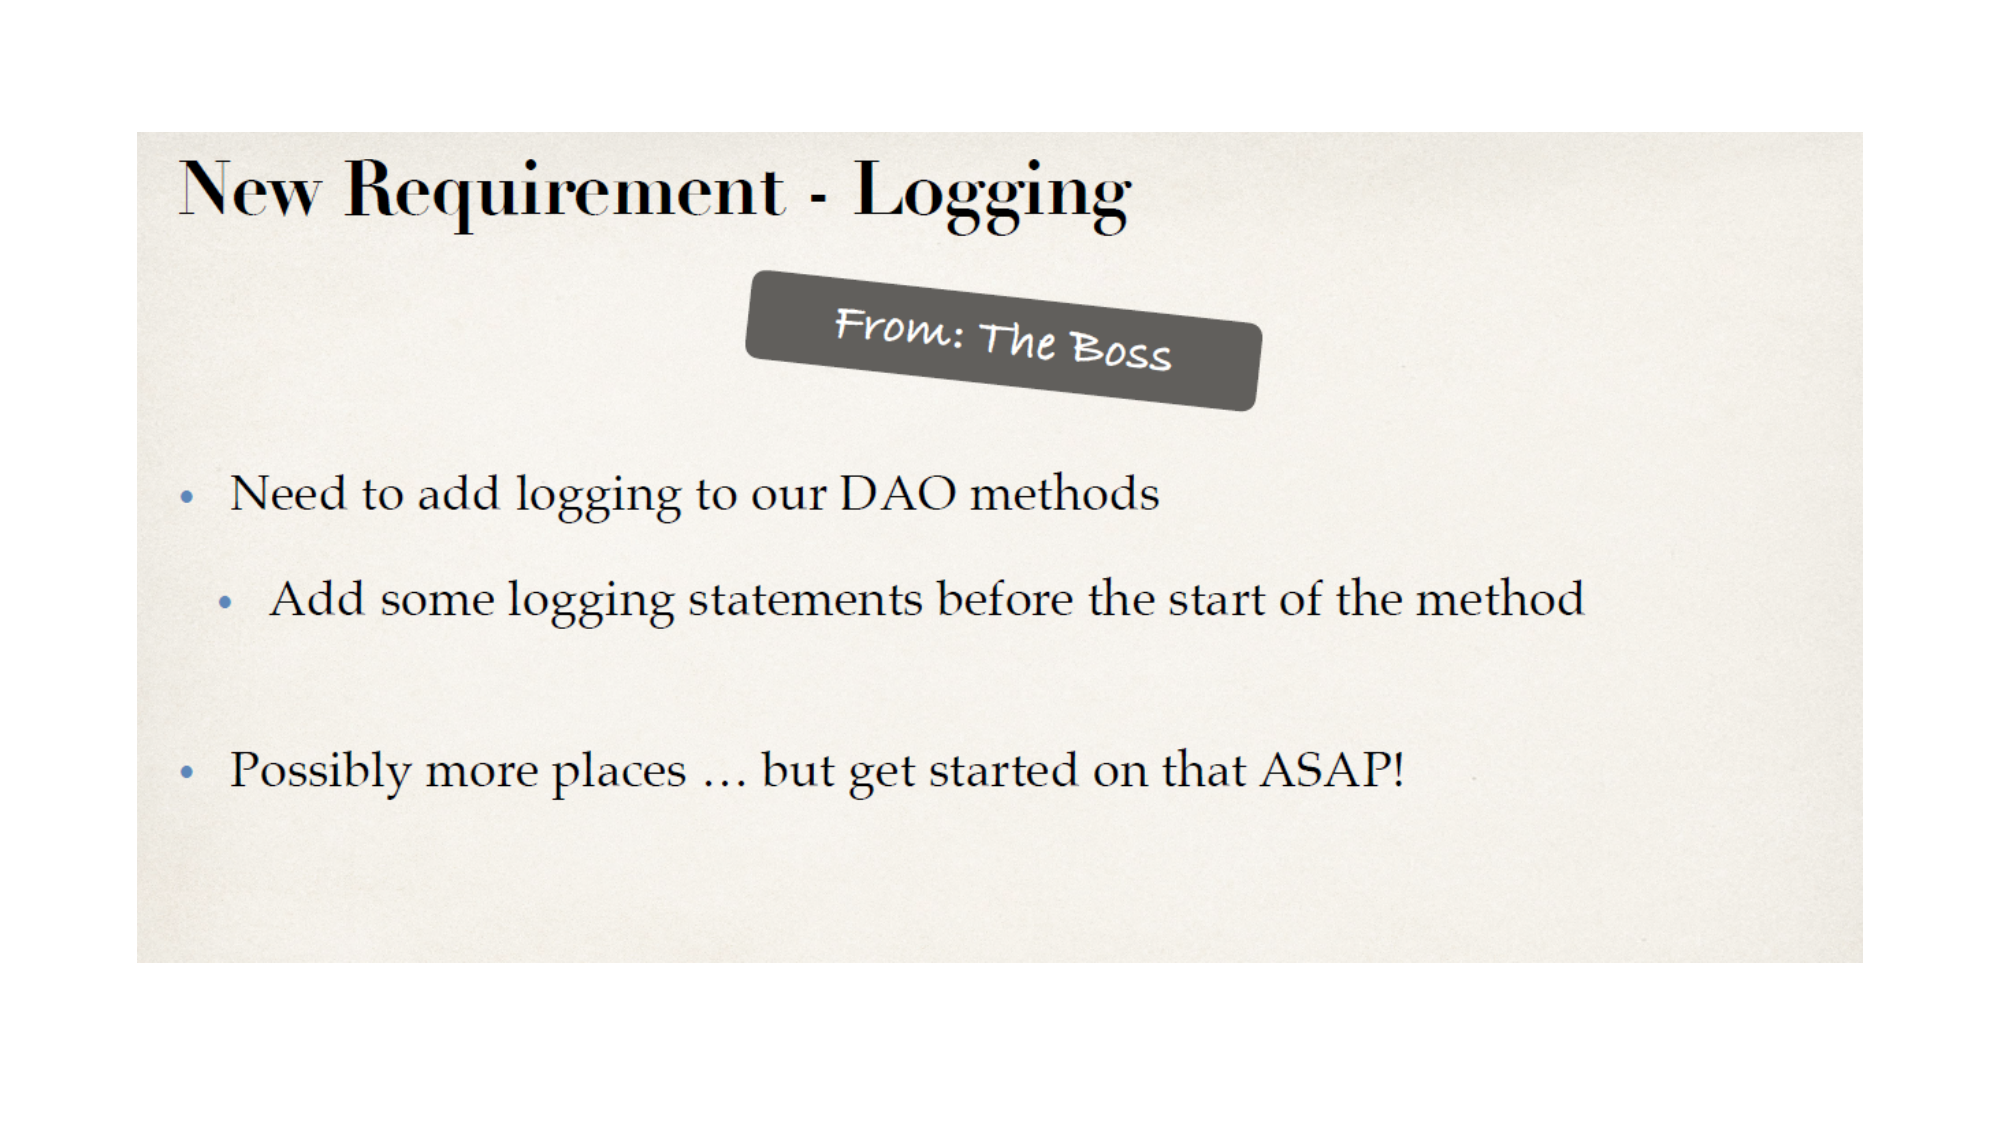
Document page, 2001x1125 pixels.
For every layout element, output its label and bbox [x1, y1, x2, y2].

list [137, 132, 1863, 963]
